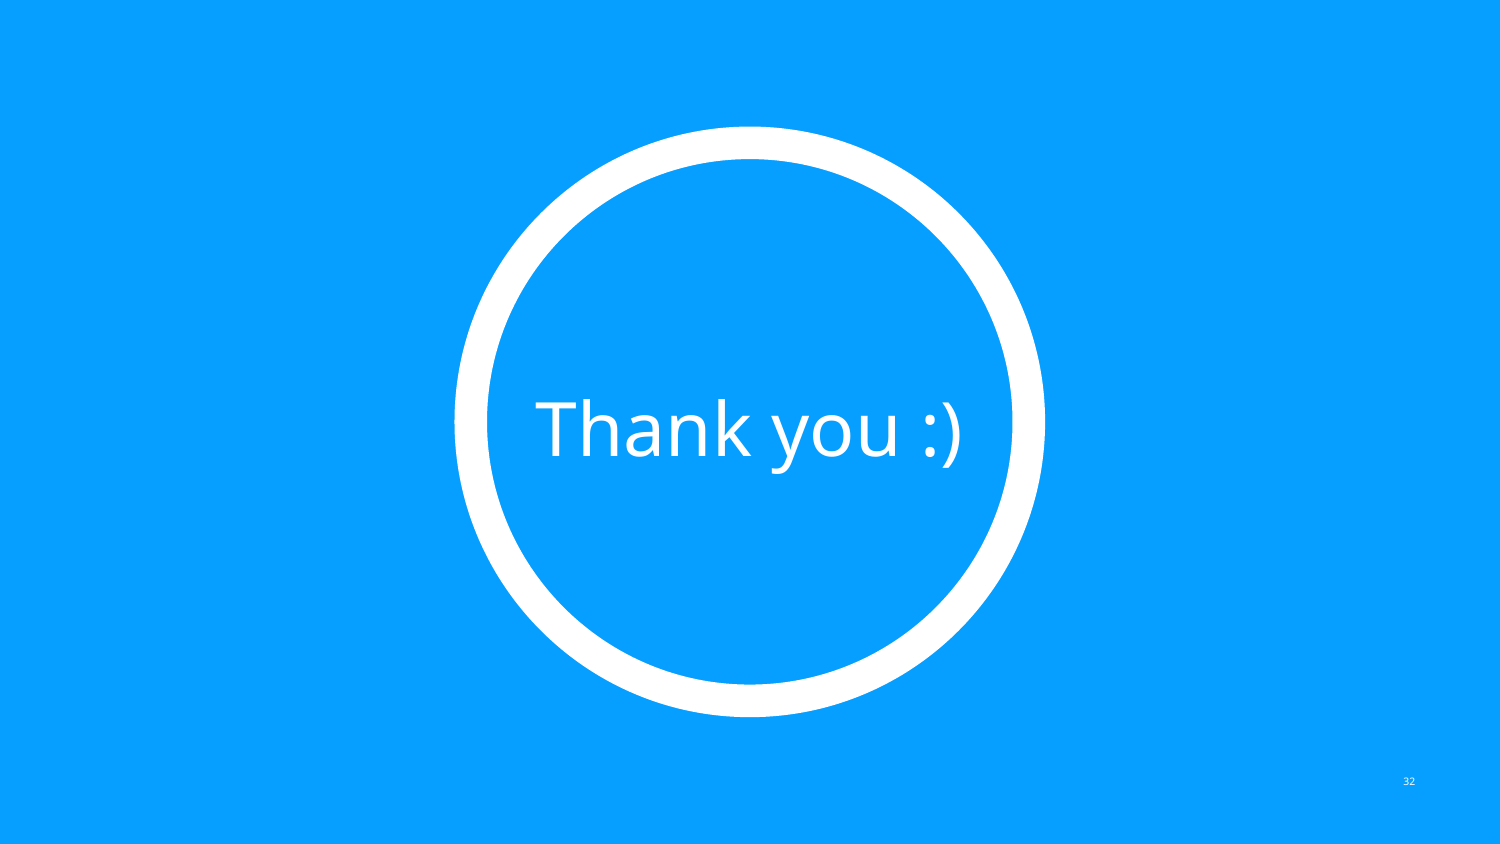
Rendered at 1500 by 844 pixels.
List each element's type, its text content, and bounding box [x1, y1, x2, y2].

title Thank you :) [165, 339, 1334, 505]
slide_number ‹#› [1381, 776, 1416, 788]
